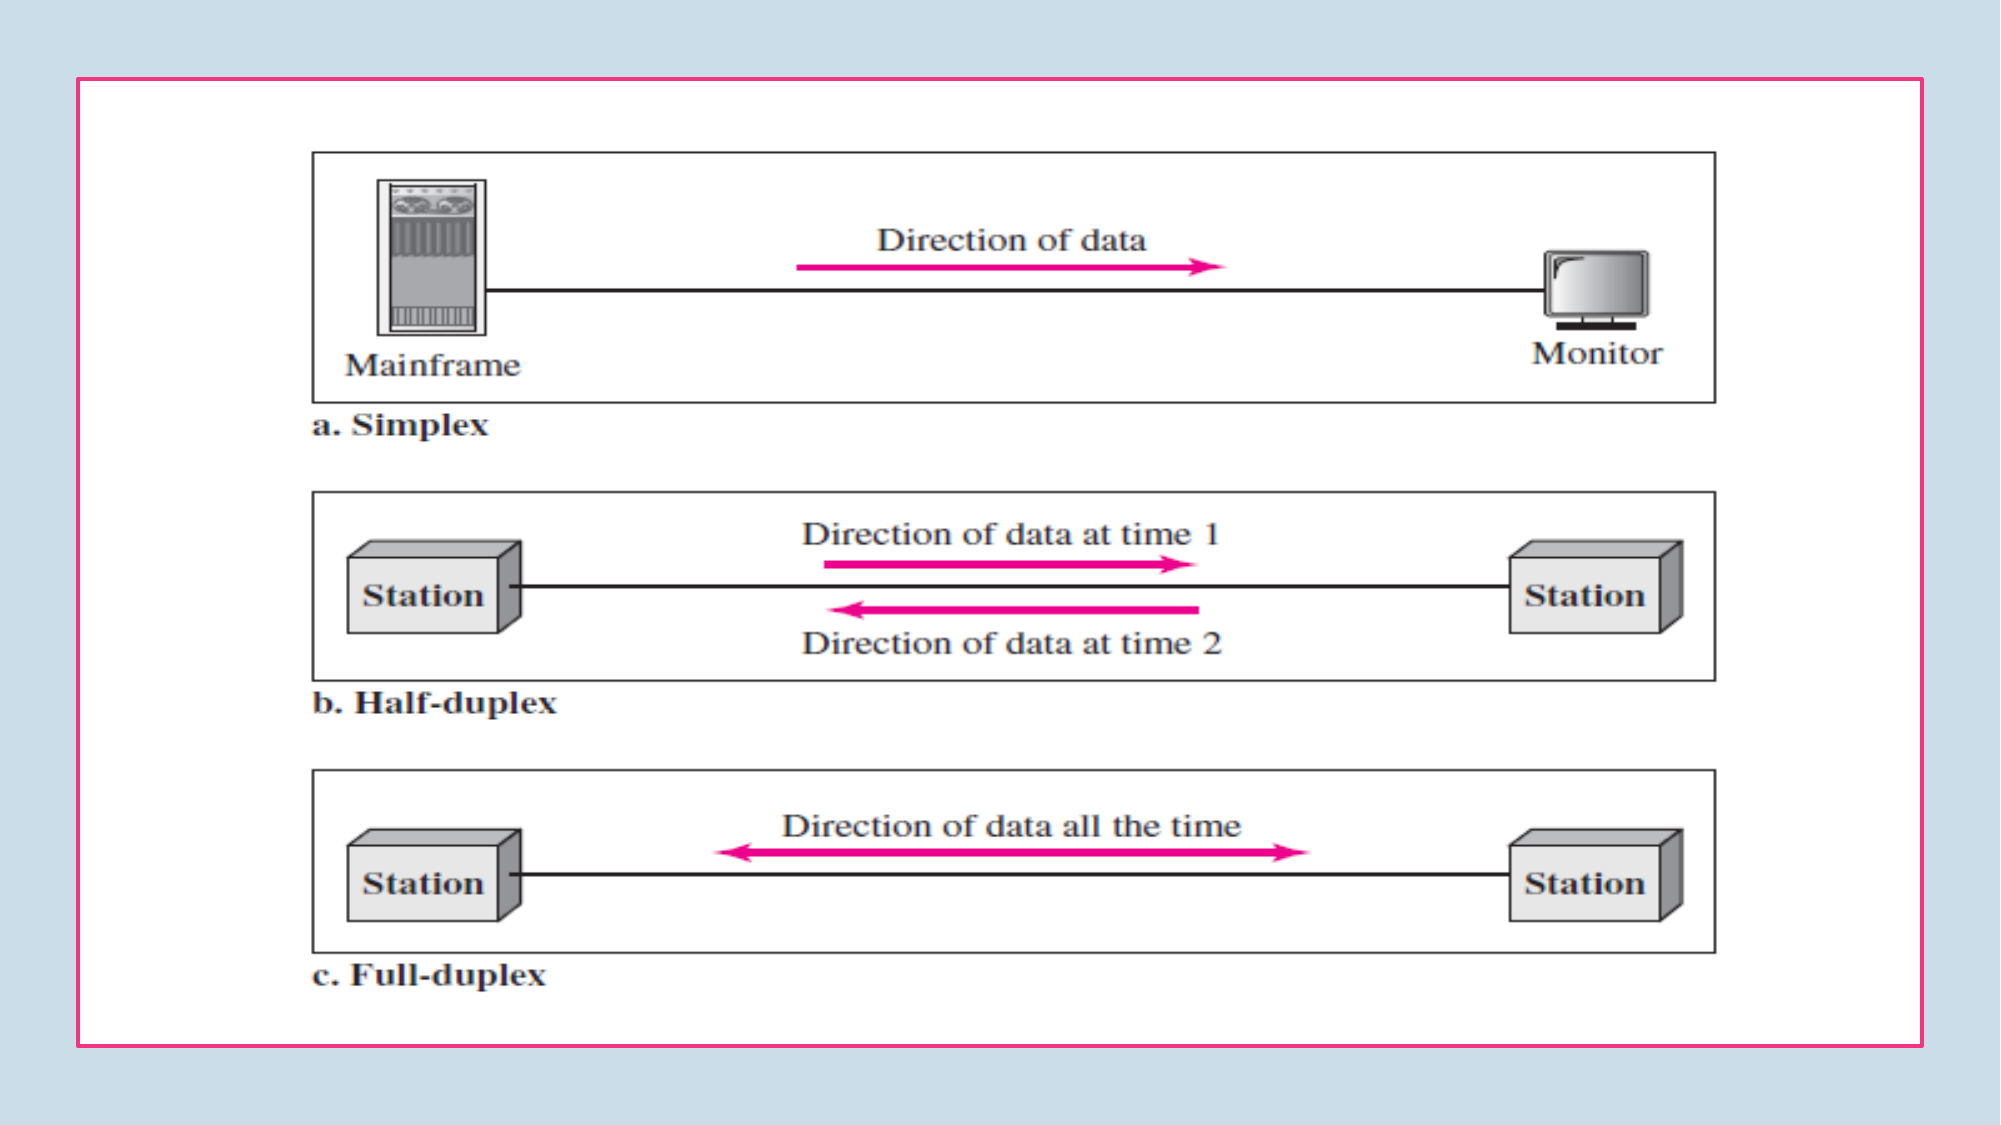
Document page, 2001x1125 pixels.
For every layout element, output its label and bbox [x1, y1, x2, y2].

text_box [0, 0, 2000, 1125]
picture [299, 138, 1732, 1001]
text_box [77, 77, 1923, 1048]
